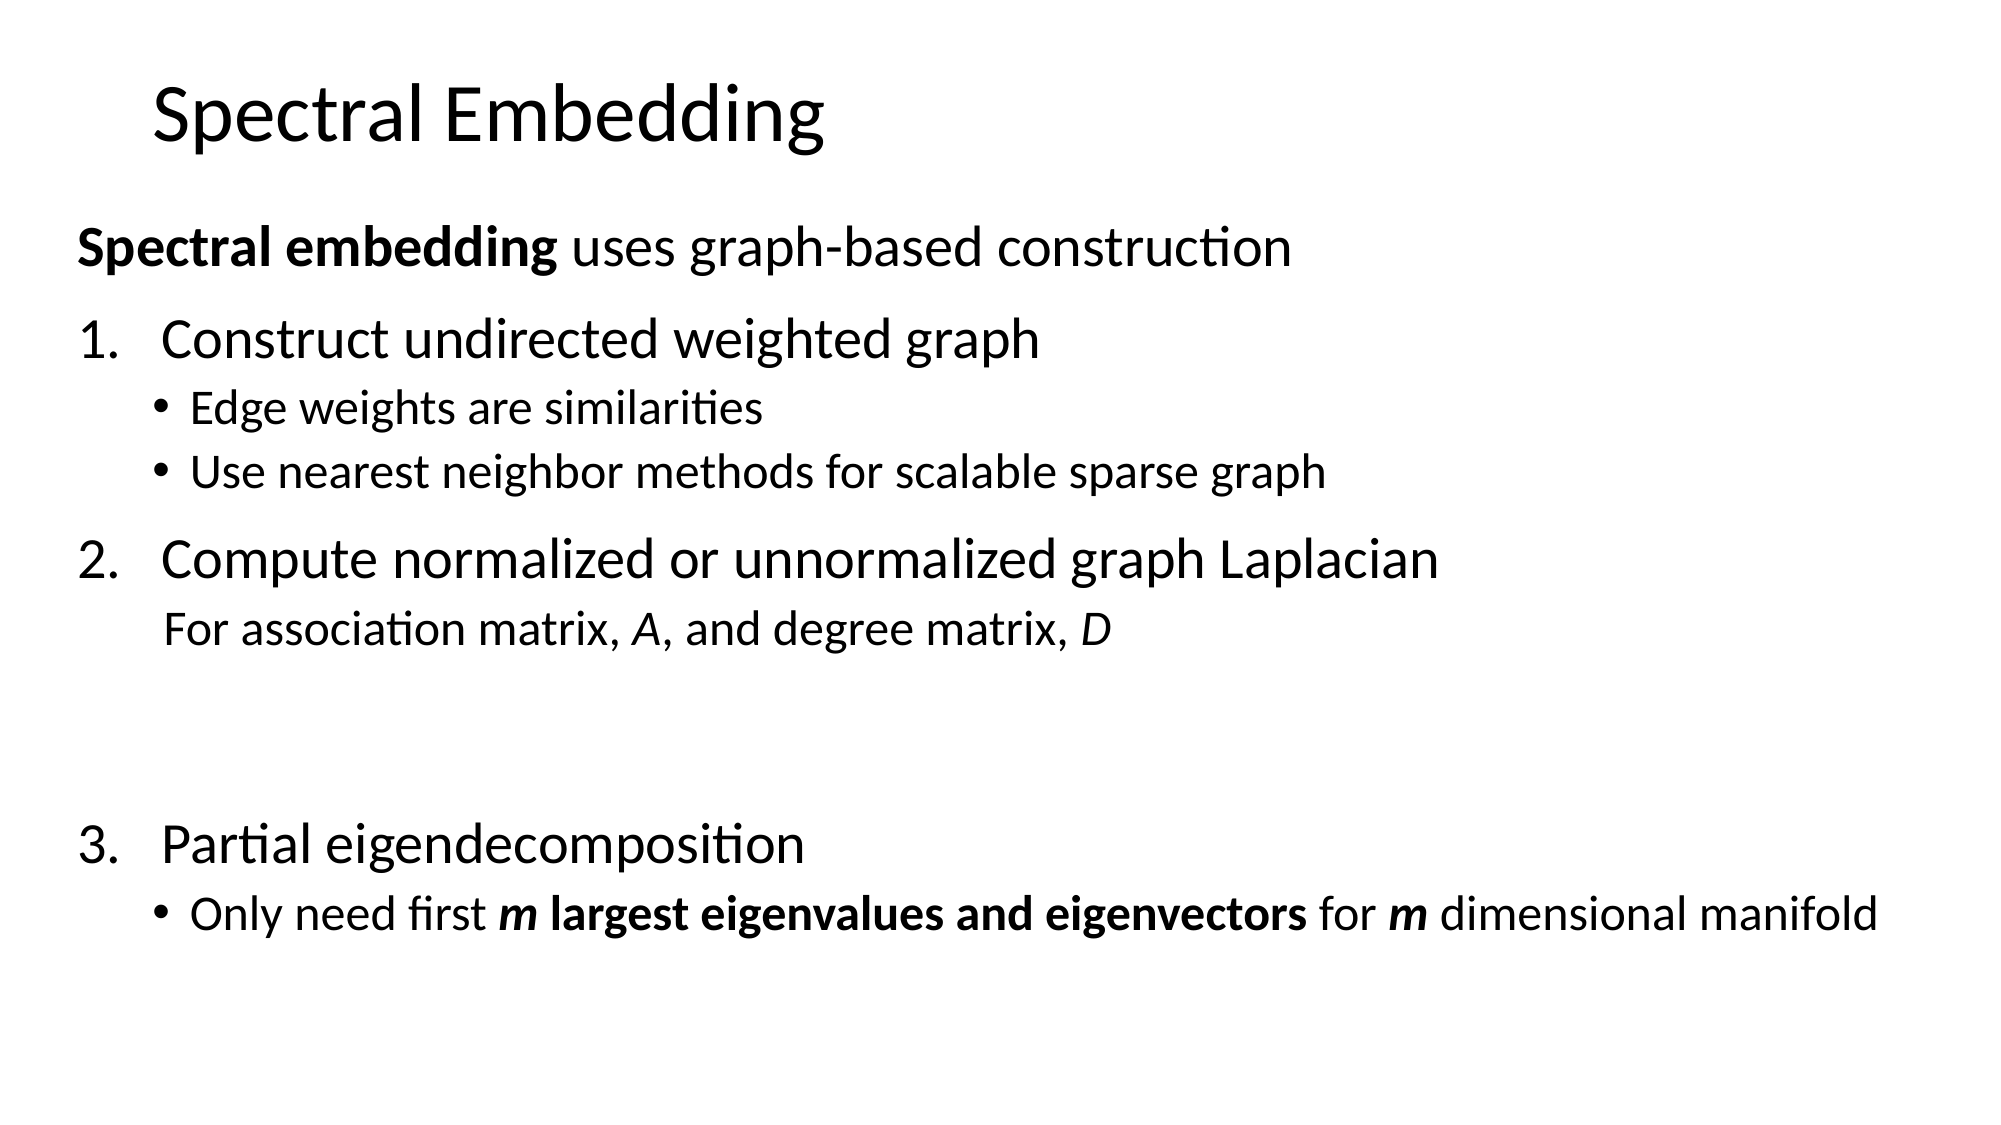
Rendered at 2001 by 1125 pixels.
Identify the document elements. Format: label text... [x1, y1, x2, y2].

title Spectral Embedding [137, 59, 1863, 170]
